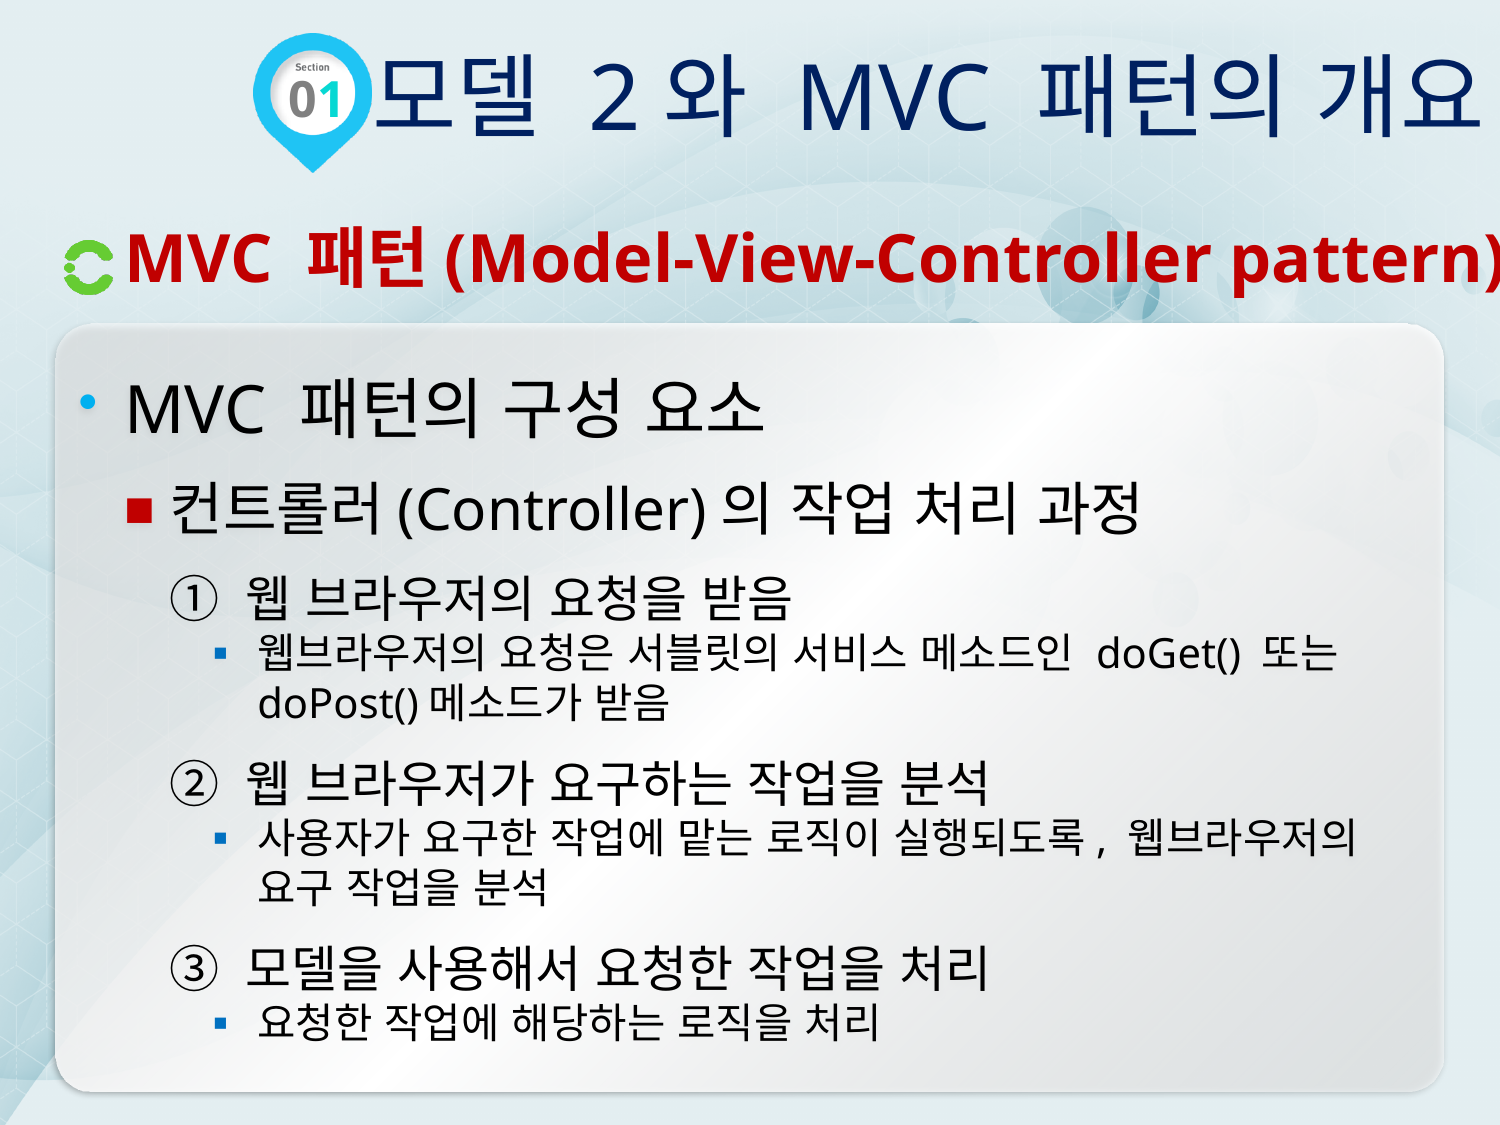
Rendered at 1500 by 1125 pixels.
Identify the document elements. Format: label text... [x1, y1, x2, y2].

picture [64, 240, 113, 295]
title 모델 2와 MVC 패턴의 개요 [0, 0, 1500, 188]
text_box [253, 33, 373, 173]
text_box MVC 패턴(Model-View-Controller pattern) [109, 208, 1500, 303]
text_box MVC 패턴의 구성 요소 컨트롤러(Controller)의 작업 처리 과정 ① 웹 브라우저의 요청을 받음 웹브라우저의 요청은 서블릿의 서비스 메소드인 doGet() 또는 doPost()메소드가 받음 ② 웹 브라우저가 요구하는 작업을 분석 사용자가 요구한 작업에 맡는 로직이 실행되도록, 웹브라우저의 요구 작업을 분석 ③ 모델을 사용해서 요청한 작업을 처리 요청한 작업에 해당하는 로직을 처리 [53, 321, 1446, 1094]
